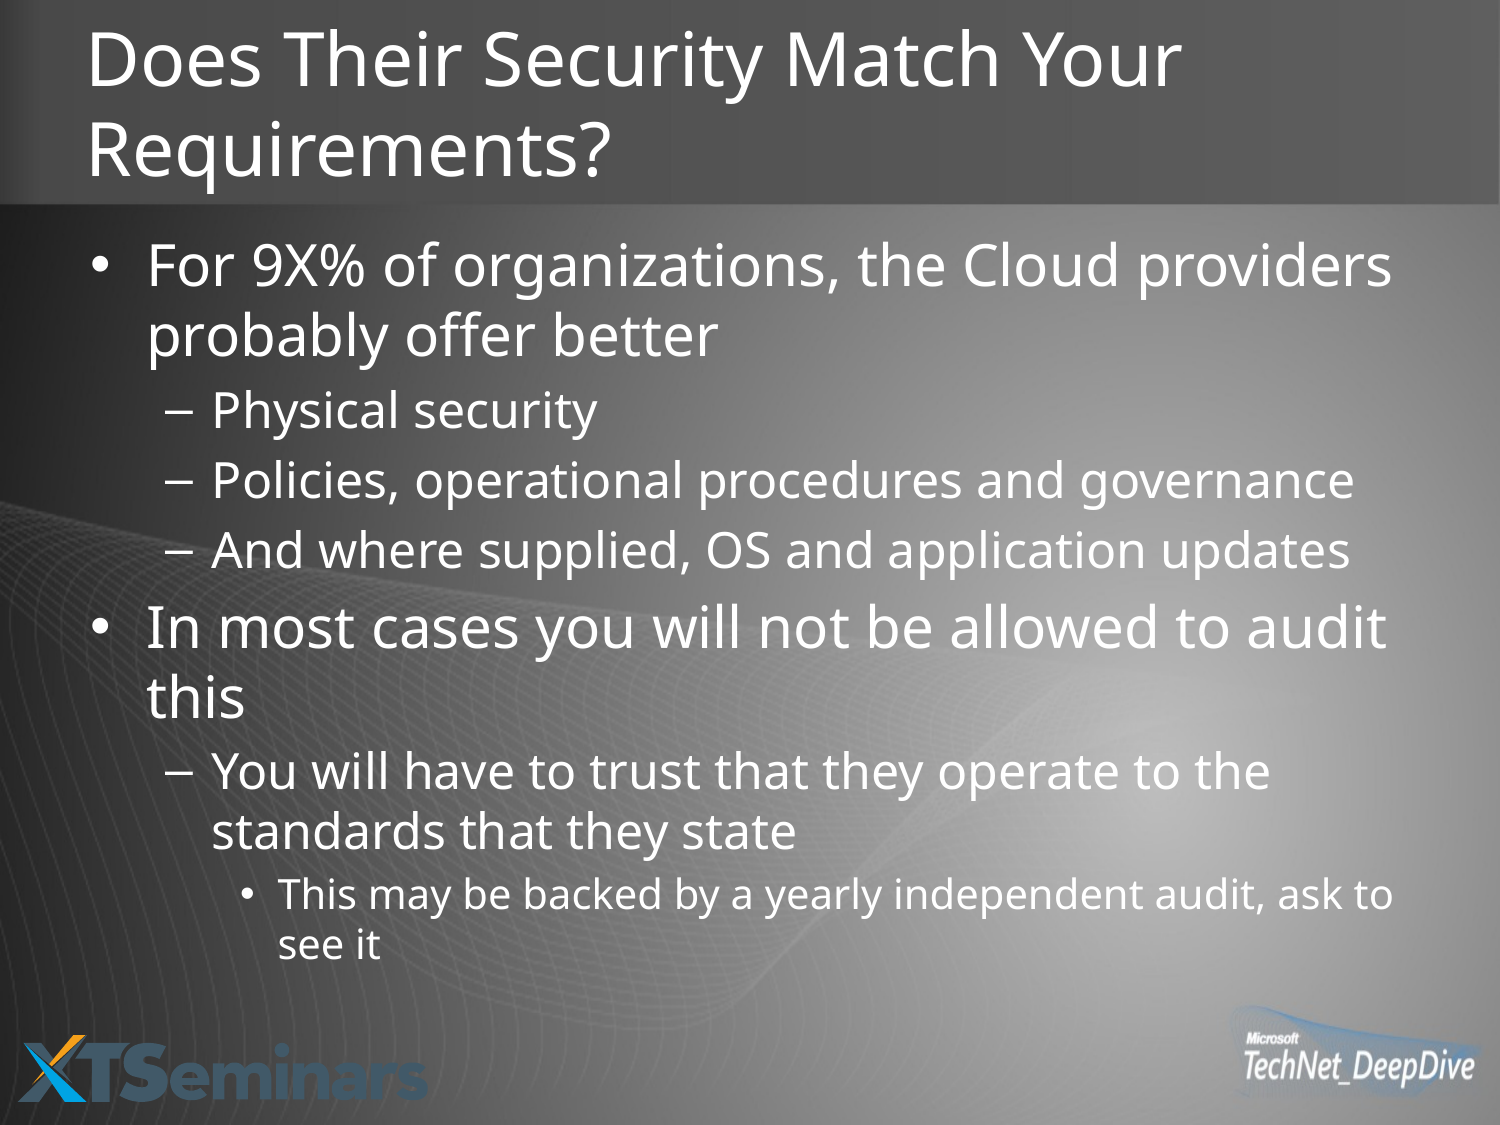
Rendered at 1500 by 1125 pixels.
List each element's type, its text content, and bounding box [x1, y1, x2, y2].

title Does Their Security Match Your Requirements? [70, 15, 1421, 188]
picture [0, 0, 1500, 1125]
list For 9X% of organizations, the Cloud providers probably offer better Physical security Policies, operational procedures and governance And where supplied, OS and application updates In most cases you will not be allowed to audit this You will have to trust that they operate to the standards that they state This may be backed by a yearly independent audit, ask to see it [75, 221, 1425, 1037]
